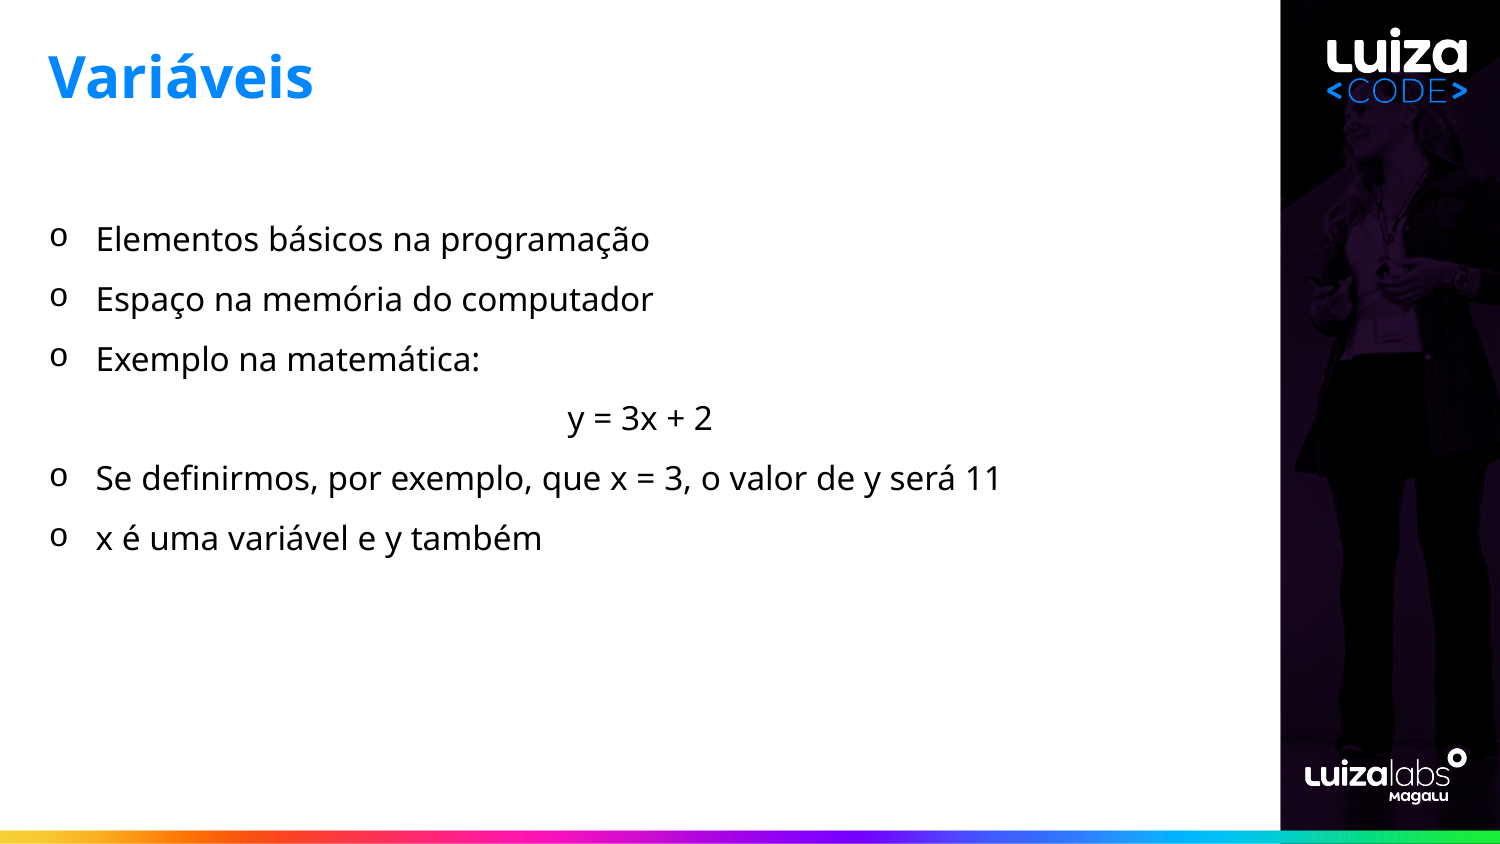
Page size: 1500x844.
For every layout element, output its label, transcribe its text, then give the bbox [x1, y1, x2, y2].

picture [1233, 0, 1500, 844]
text_box Elementos básicos na programação Espaço na memória do computador Exemplo na matemática: y = 3x + 2 Se definirmos, por exemplo, que x = 3, o valor de y será 11 x é uma variável e y também [33, 190, 1248, 565]
list Variáveis [33, 14, 1248, 116]
picture [0, 830, 1156, 844]
